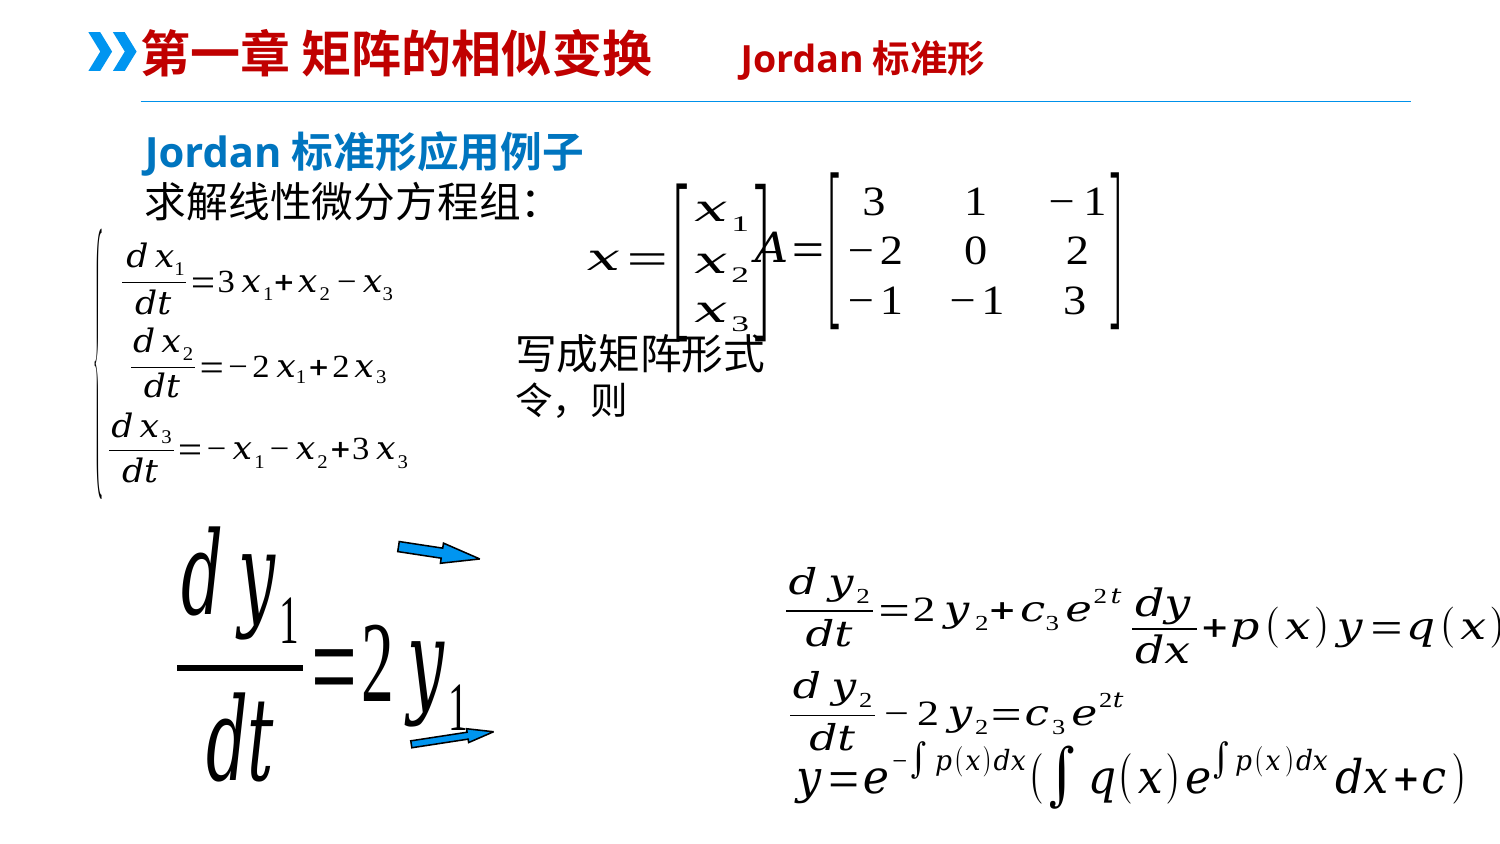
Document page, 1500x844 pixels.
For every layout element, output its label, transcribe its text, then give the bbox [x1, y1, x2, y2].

text_box Jordan标准形应用例子 求解线性微分方程组： [130, 118, 1406, 234]
text_box [111, 30, 139, 73]
text_box 第一章 矩阵的相似变换 Jordan标准形 [140, 20, 1341, 84]
text_box [397, 541, 480, 564]
text_box [86, 30, 114, 73]
text_box [410, 728, 494, 748]
